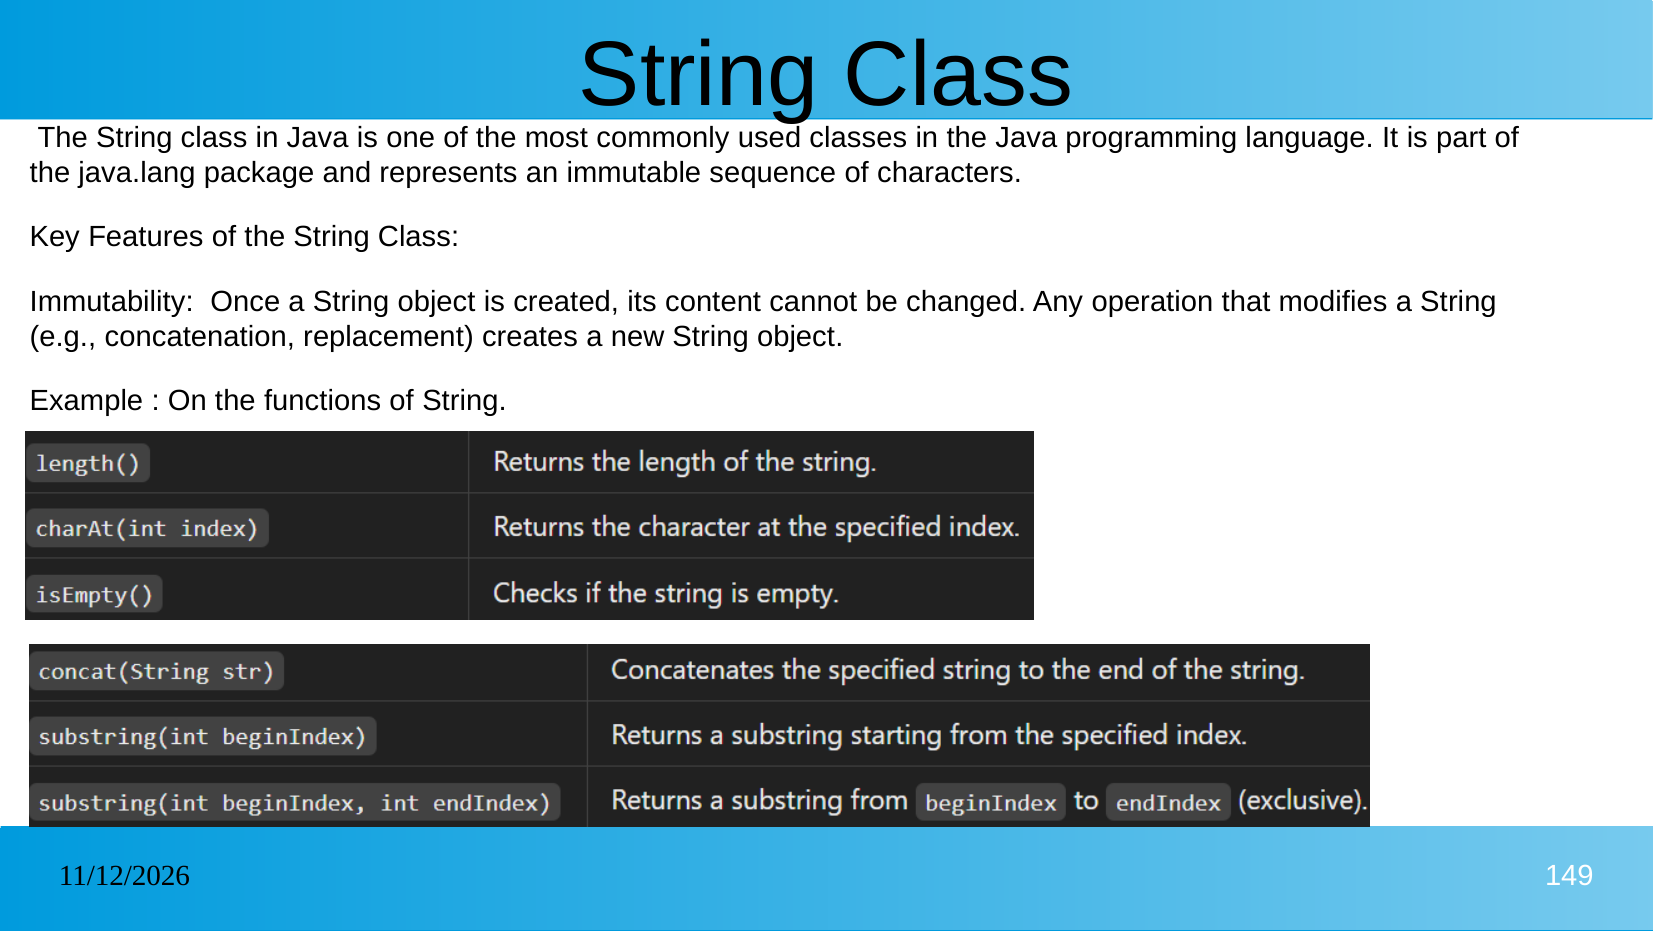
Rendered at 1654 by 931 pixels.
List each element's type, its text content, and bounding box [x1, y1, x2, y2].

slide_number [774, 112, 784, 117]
title String Class [59, 29, 1594, 108]
picture [25, 431, 1034, 621]
slide_number 149 [1210, 856, 1594, 915]
picture [29, 644, 1370, 827]
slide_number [59, 856, 443, 915]
list The String class in Java is one of the most commonly used classes in the Java programming language. It is part of the java.lang package and represents an immutable sequence of characters. Key Features of the String Class: Immutability: Once a String object is created, its content cannot be changed. Any operation that modifies a String (e.g., concatenation, replacement) creates a new String object. Example : On the functions of String. [29, 118, 1565, 840]
